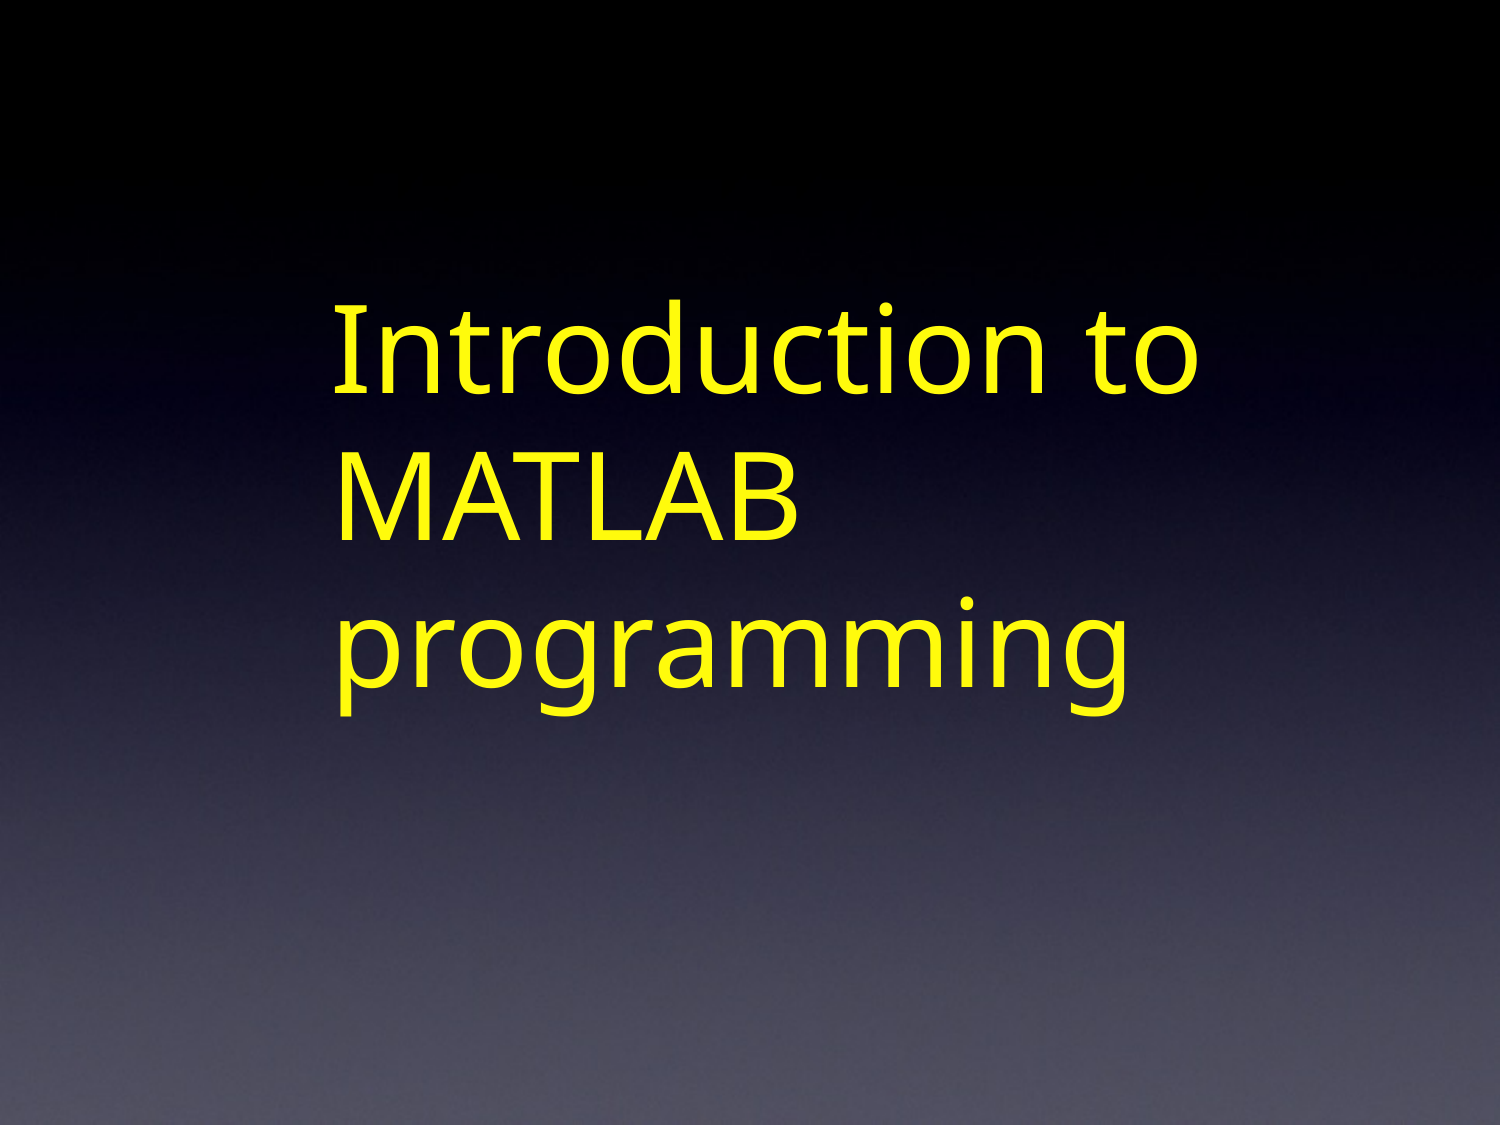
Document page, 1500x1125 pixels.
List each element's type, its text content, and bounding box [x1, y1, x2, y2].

picture [0, 0, 1500, 1125]
title Introduction to MATLAB programming [324, 337, 1313, 719]
